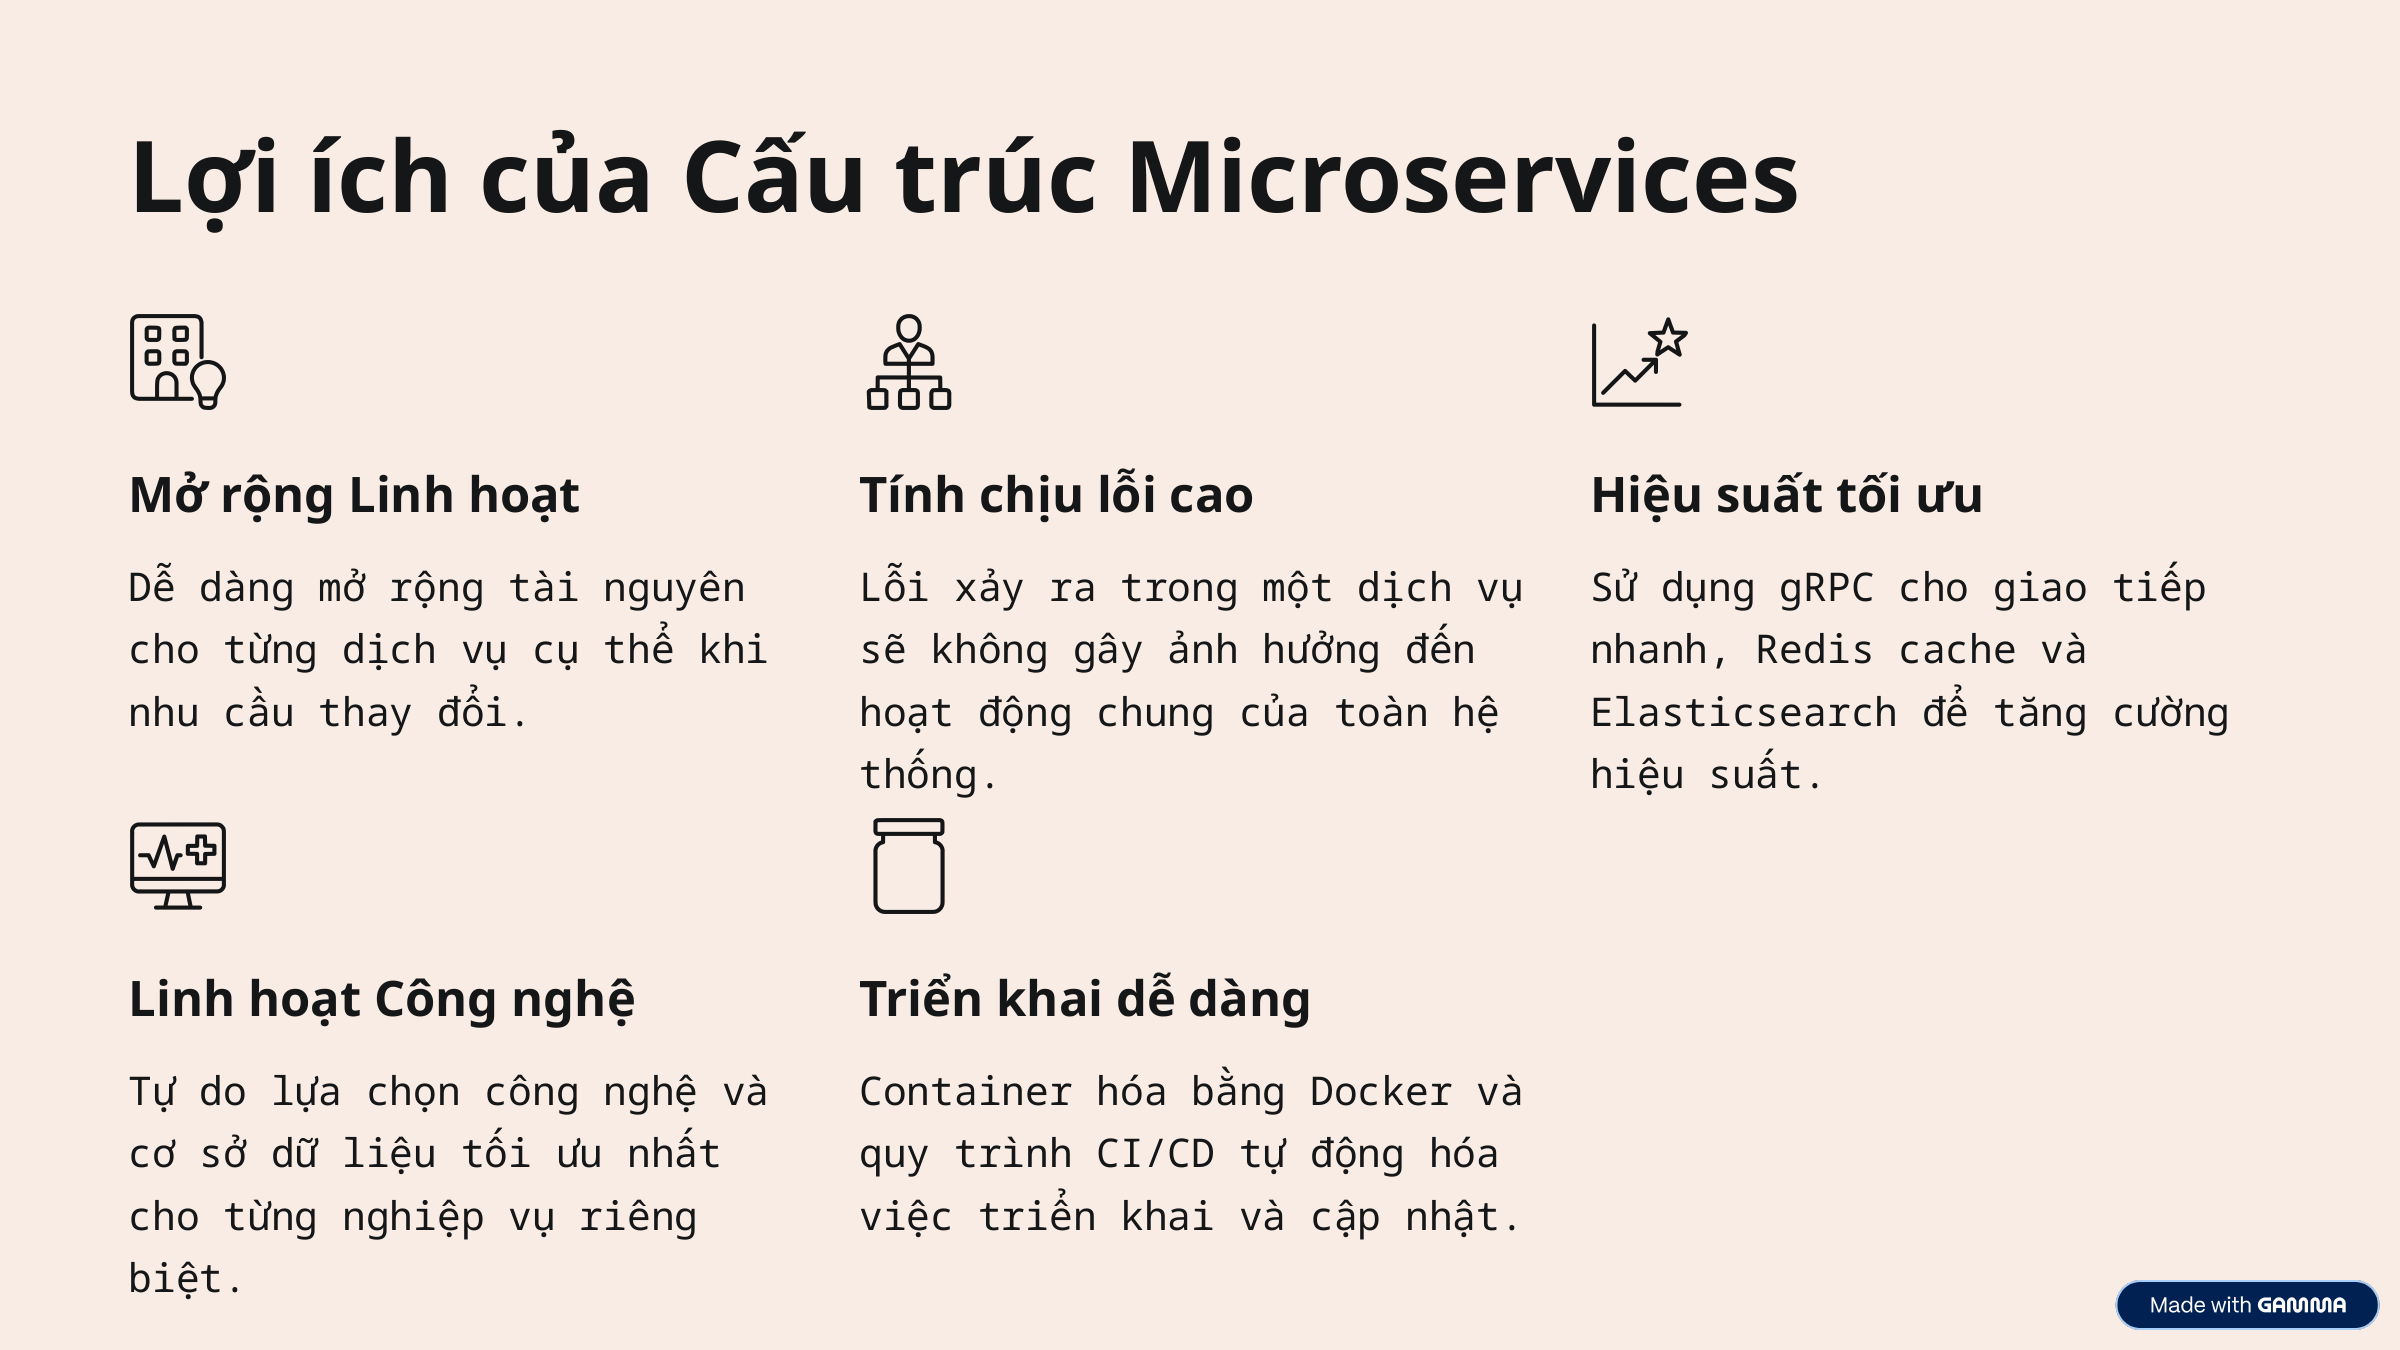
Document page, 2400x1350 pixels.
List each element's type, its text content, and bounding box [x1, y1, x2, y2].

text_box Linh hoạt Công nghệ [128, 964, 691, 1027]
text_box Lỗi xảy ra trong một dịch vụ sẽ không gây ảnh hưởng đến hoạt động chung của toàn hệ thống. [859, 546, 1541, 737]
picture [2106, 1271, 2389, 1339]
text_box Container hóa bằng Docker và quy trình CI/CD tự động hóa việc triển khai và cập nhật. [859, 1050, 1541, 1241]
text_box Mở rộng Linh hoạt [128, 460, 625, 523]
picture [128, 312, 228, 412]
text_box Tính chịu lỗi cao [859, 460, 1356, 523]
picture [128, 816, 228, 916]
picture [859, 312, 959, 412]
text_box Dễ dàng mở rộng tài nguyên cho từng dịch vụ cụ thể khi nhu cầu thay đổi. [128, 546, 810, 737]
text_box Sử dụng gRPC cho giao tiếp nhanh, Redis cache và Elasticsearch để tăng cường hiệu suất. [1590, 546, 2272, 737]
text_box Triển khai dễ dàng [859, 964, 1364, 1027]
text_box Lợi ích của Cấu trúc Microservices [128, 108, 1966, 233]
picture [1590, 312, 1690, 412]
text_box Hiệu suất tối ưu [1590, 460, 2086, 523]
text_box Tự do lựa chọn công nghệ và cơ sở dữ liệu tối ưu nhất cho từng nghiệp vụ riêng biệt. [128, 1050, 810, 1241]
picture [859, 816, 959, 916]
